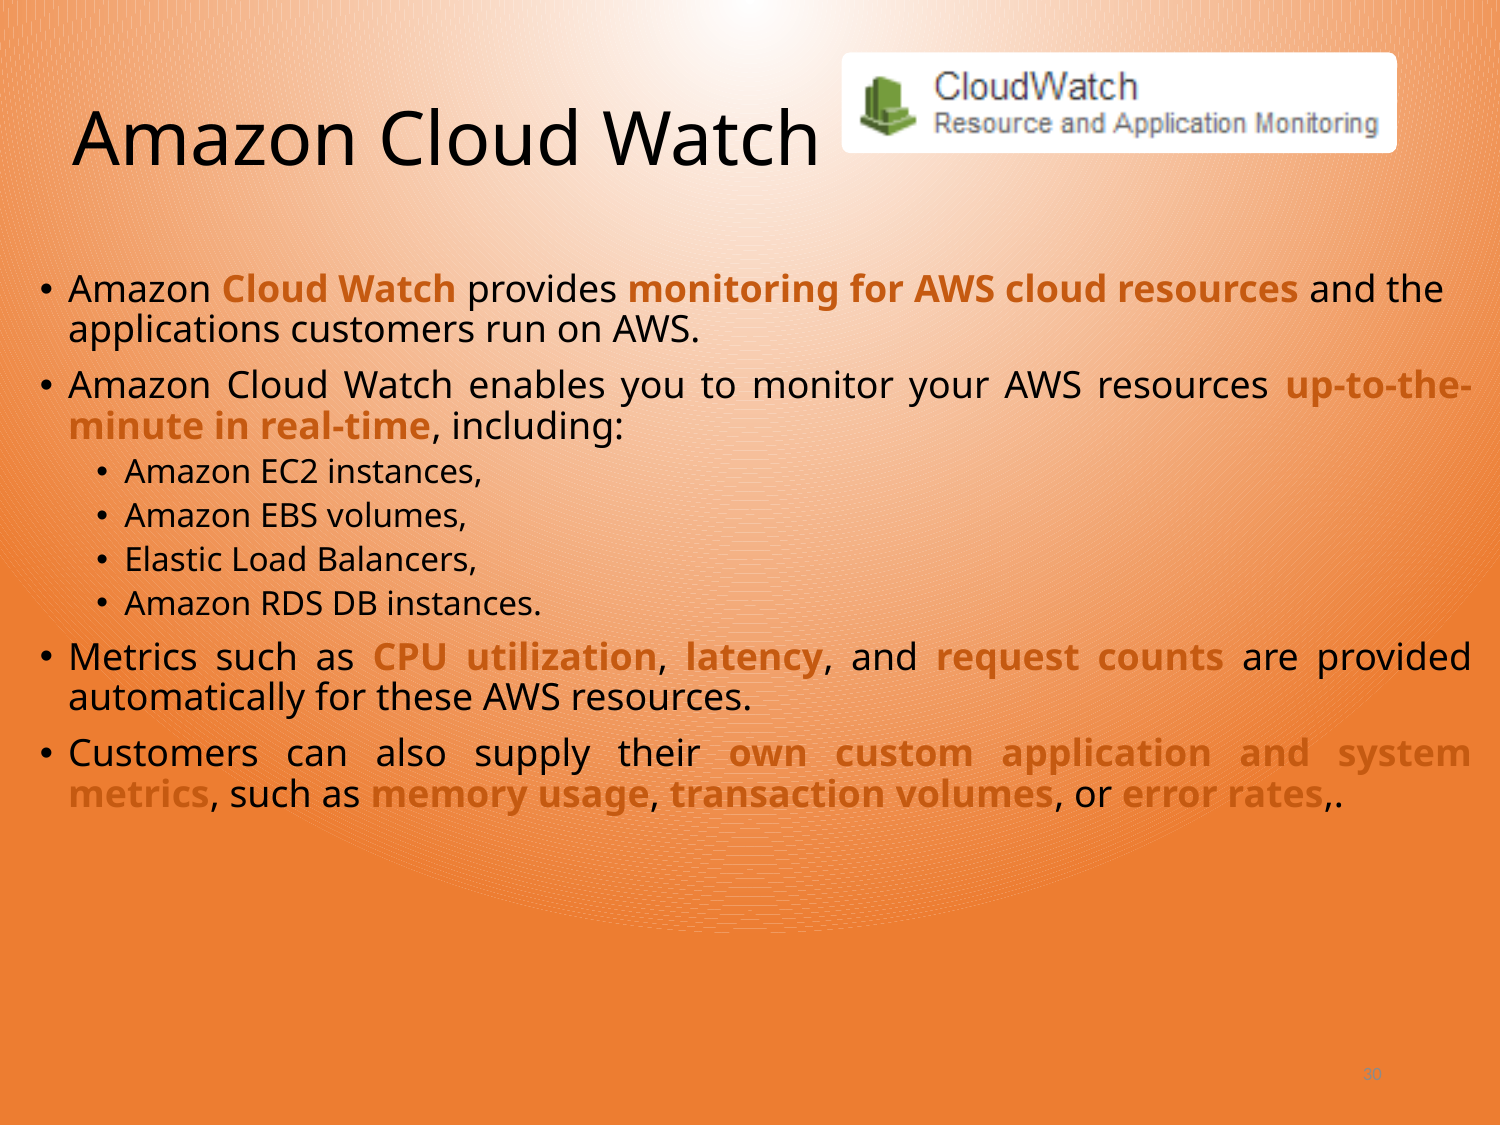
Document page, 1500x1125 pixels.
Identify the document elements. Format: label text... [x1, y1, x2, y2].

title Amazon Cloud Watch [37, 57, 1500, 225]
slide_number 30 [1059, 1042, 1397, 1103]
picture [841, 52, 1397, 154]
list Amazon Cloud Watch provides monitoring for AWS cloud resources and the applications customers run on AWS. Amazon Cloud Watch enables you to monitor your AWS resources up-to-the-minute in real-time, including: Amazon EC2 instances, Amazon EBS volumes, Elastic Load Balancers, Amazon RDS DB instances. Metrics such as CPU utilization, latency, and request counts are provided automatically for these AWS resources. Customers can also supply their own custom application and system metrics, such as memory usage, transaction volumes, or error rates,. [24, 262, 1488, 1038]
